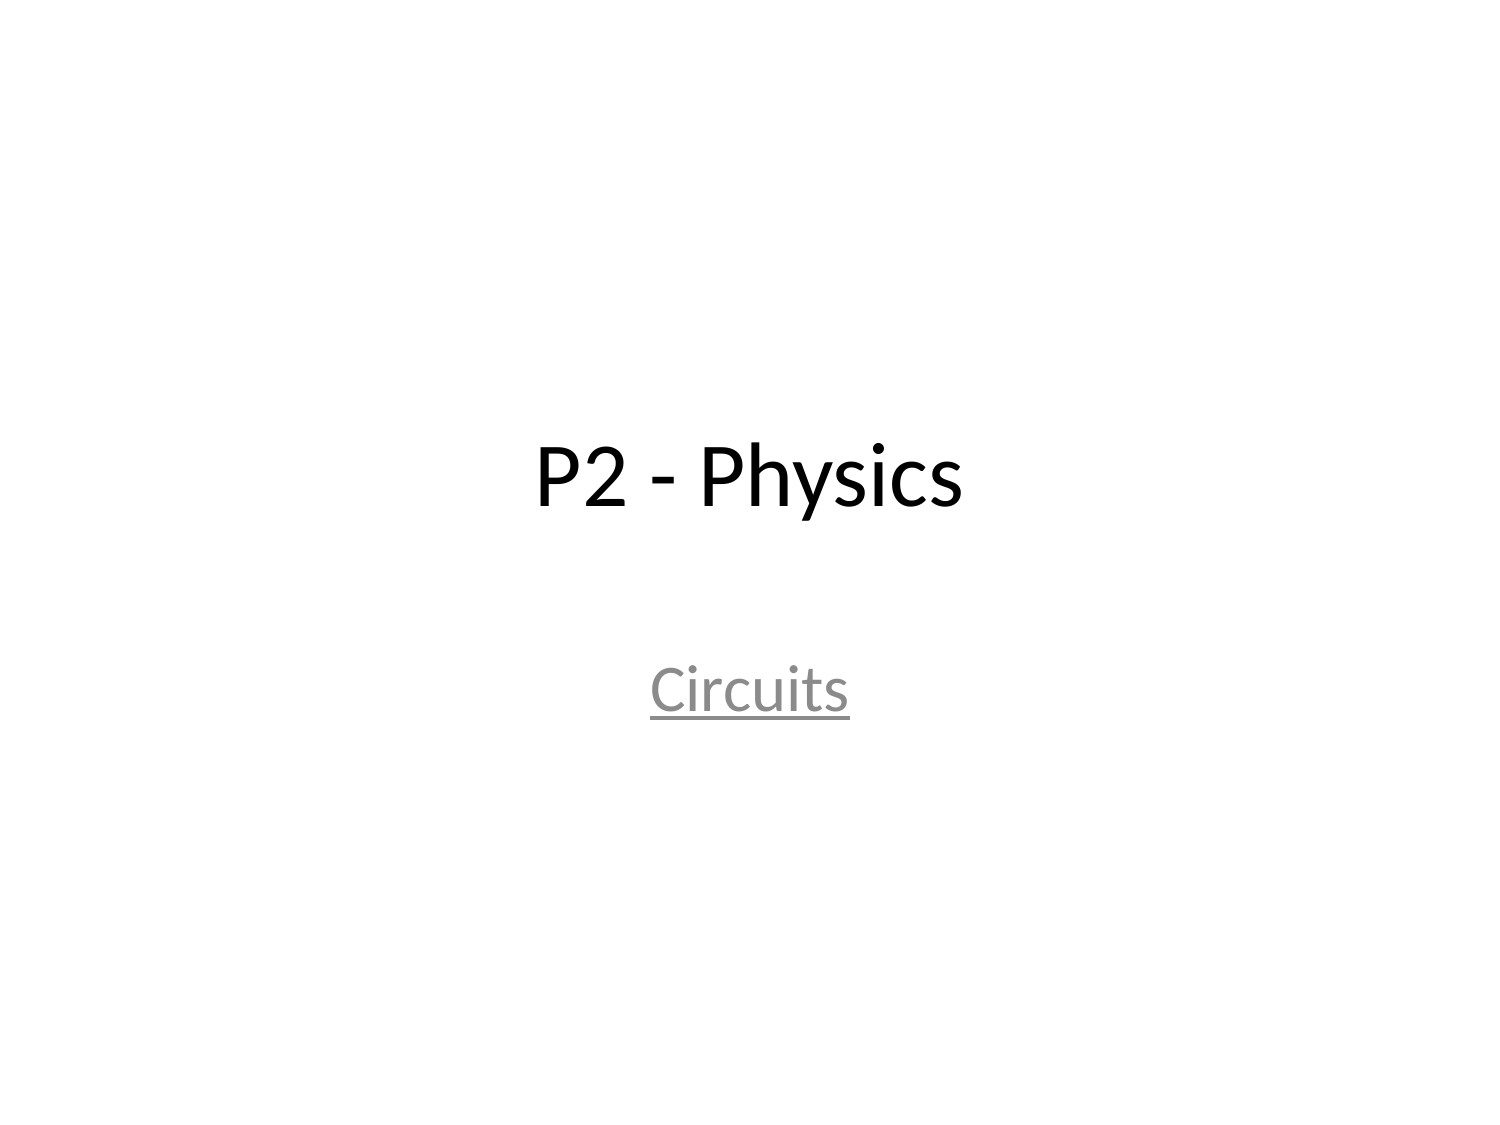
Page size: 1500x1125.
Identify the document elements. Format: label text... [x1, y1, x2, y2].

subtitle Circuits [225, 637, 1275, 925]
title P2 - Physics [112, 349, 1388, 591]
